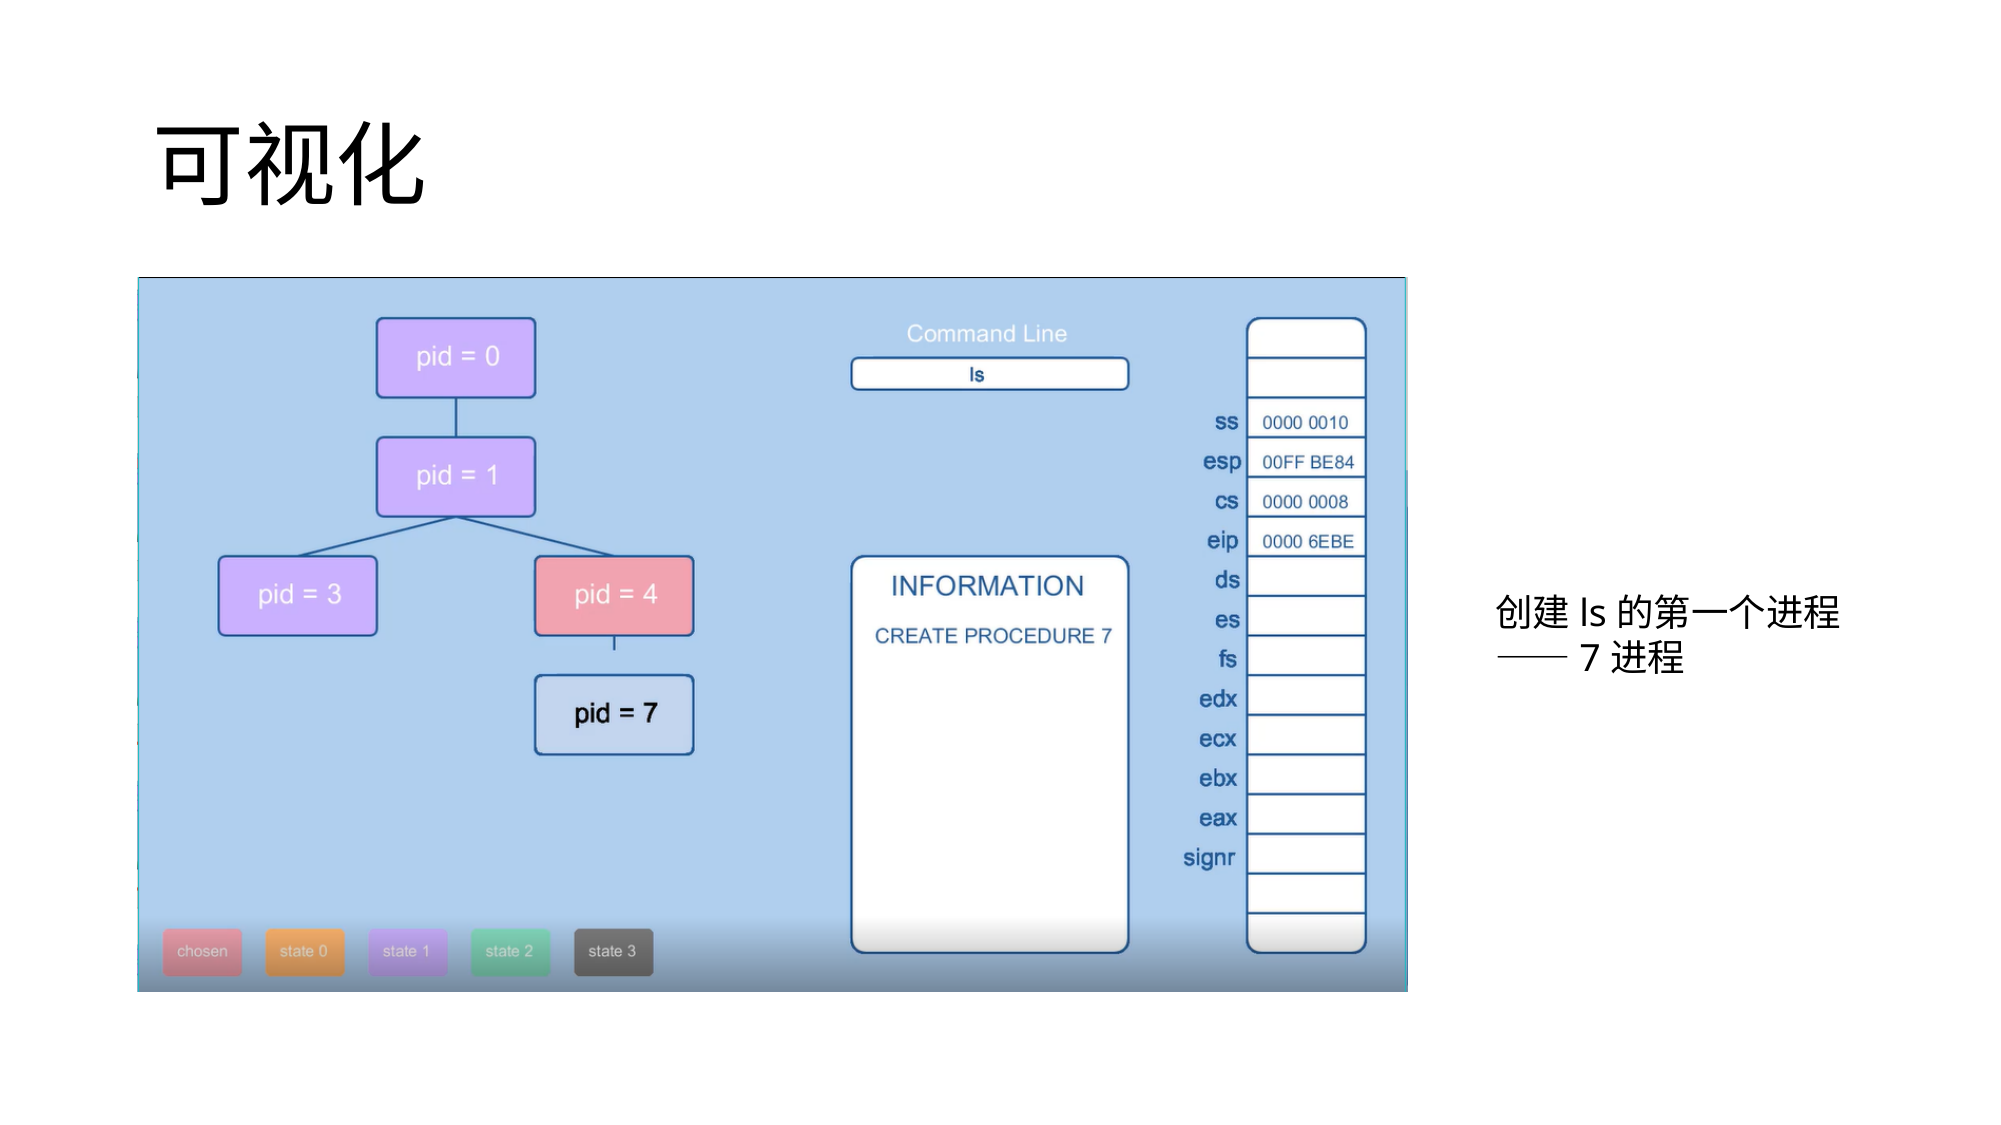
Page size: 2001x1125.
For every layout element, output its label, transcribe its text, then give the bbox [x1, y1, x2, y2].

text_box 创建ls的第一个进程——7进程 [1480, 581, 1863, 686]
title 可视化 [137, 59, 1863, 278]
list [137, 277, 1408, 992]
